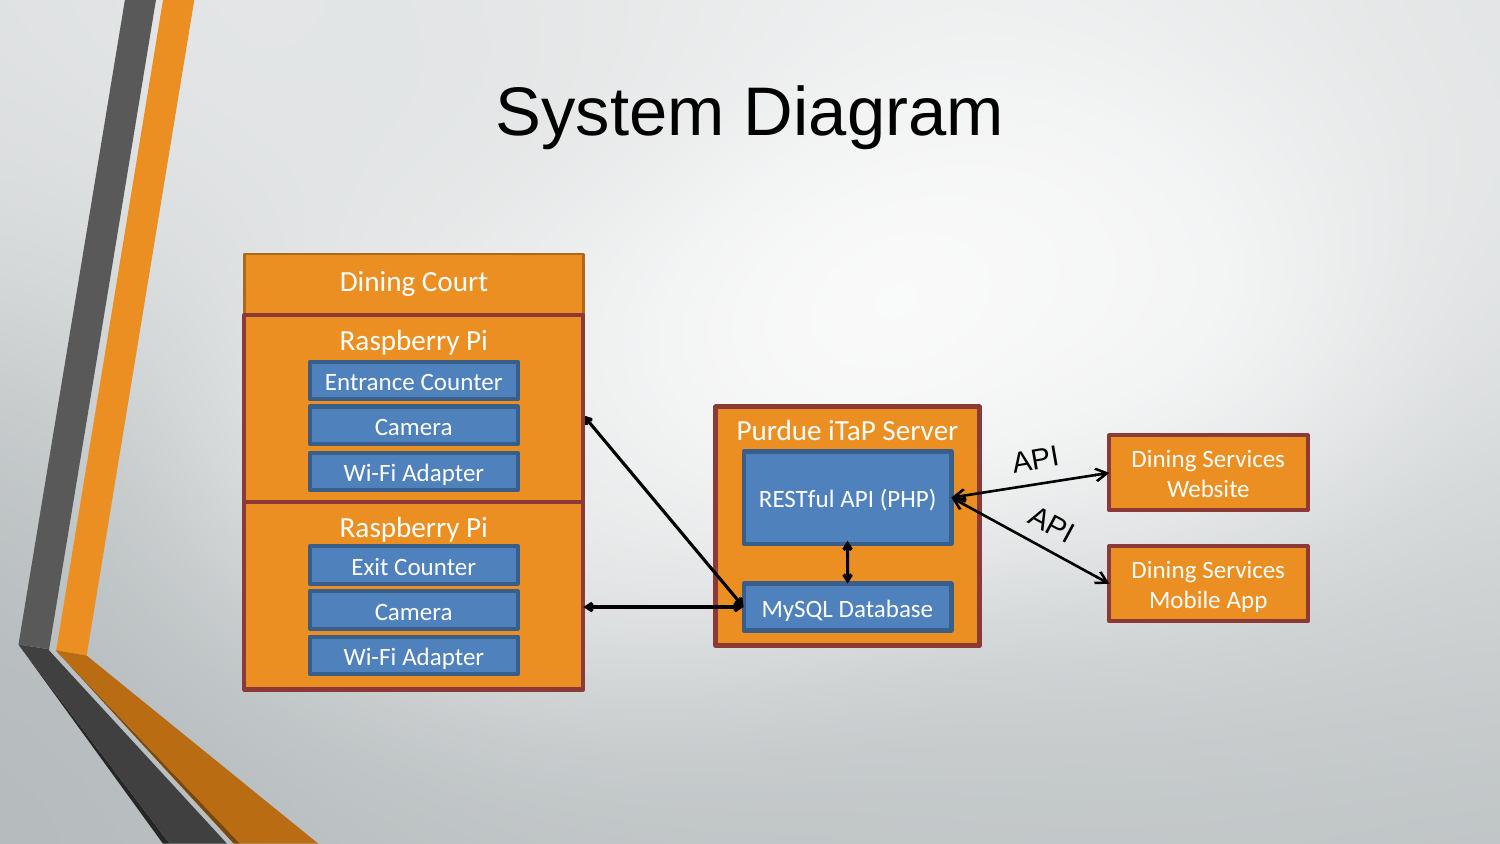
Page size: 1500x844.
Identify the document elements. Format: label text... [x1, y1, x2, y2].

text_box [951, 472, 1110, 497]
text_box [244, 253, 1308, 690]
title System Diagram [0, 0, 1500, 216]
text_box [951, 497, 1110, 585]
